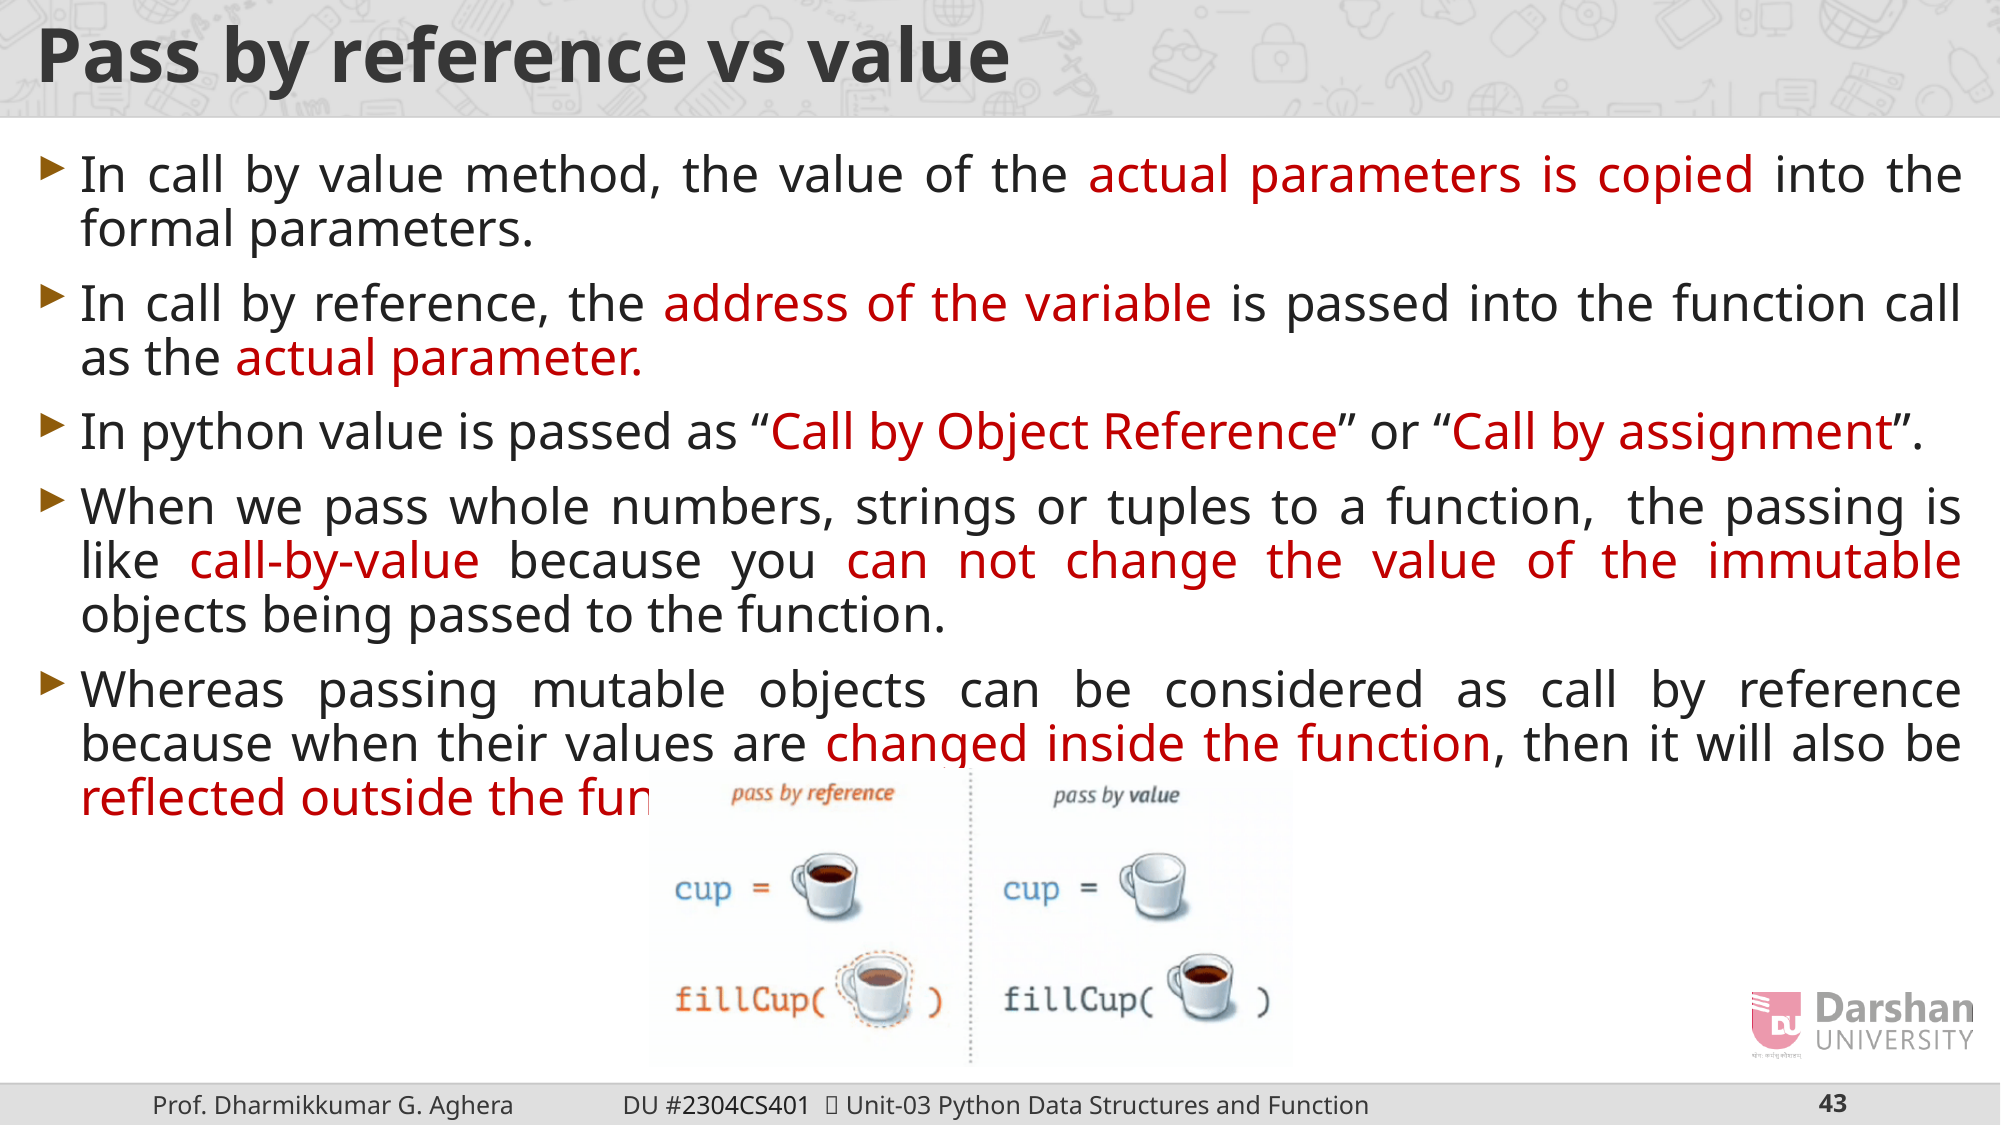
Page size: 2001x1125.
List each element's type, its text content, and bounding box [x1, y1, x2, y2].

list In call by value method, the value of the actual parameters is copied into the formal parameters. In call by reference, the address of the variable is passed into the function call as the actual parameter. In python value is passed as “Call by Object Reference” or “Call by assignment”. When we pass whole numbers, strings or tuples to a function, the passing is like call-by-value because you can not change the value of the immutable objects being passed to the function. Whereas passing mutable objects can be considered as call by reference because when their values are changed inside the function, then it will also be reflected outside the function. [21, 141, 1979, 1059]
picture [649, 768, 1293, 1067]
title Pass by reference vs value [0, 0, 2000, 117]
